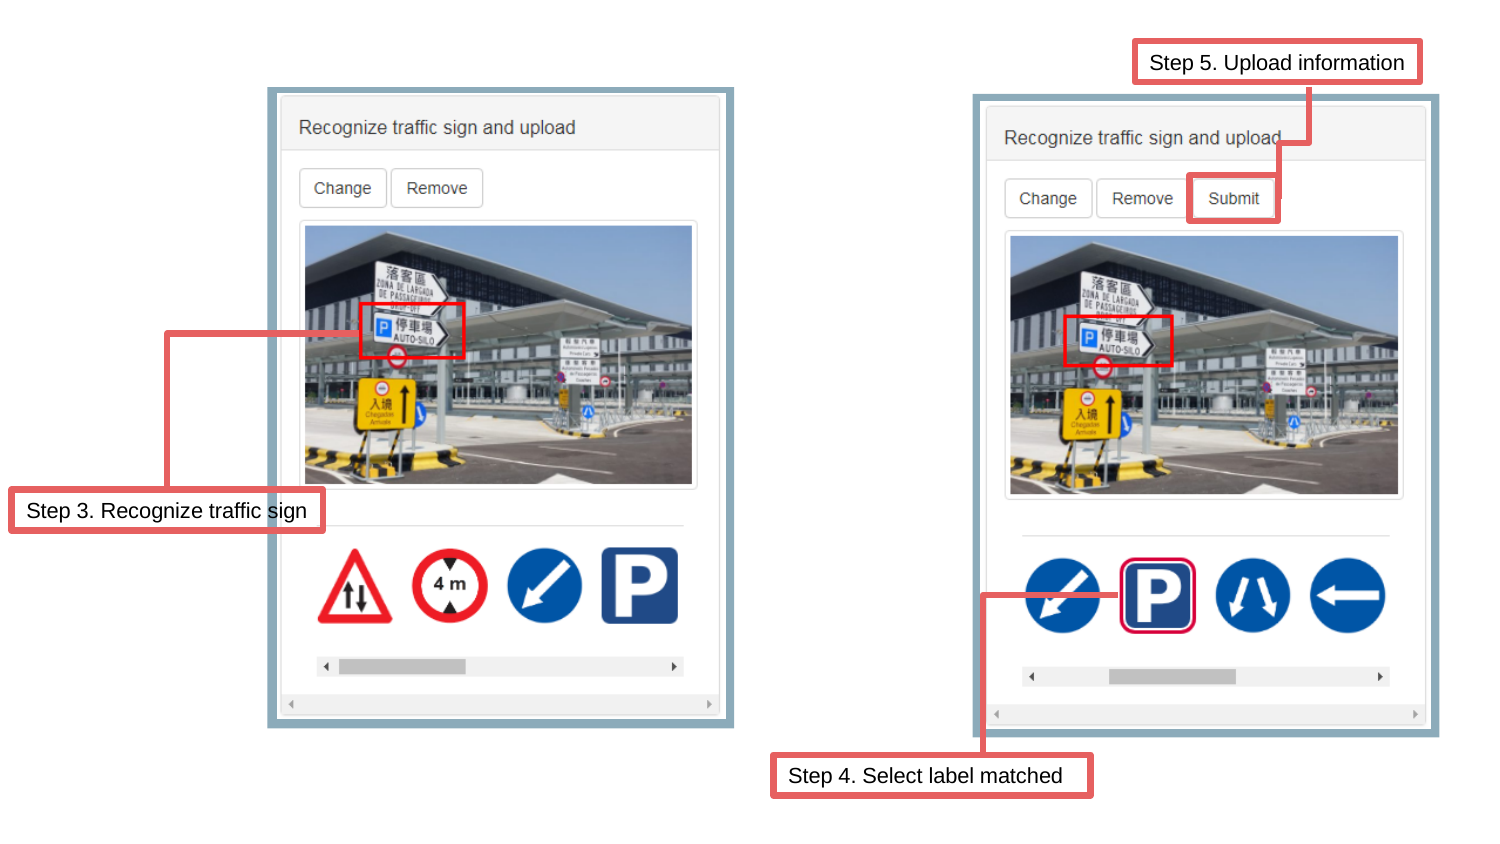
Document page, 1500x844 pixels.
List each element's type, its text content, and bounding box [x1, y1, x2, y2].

picture [980, 101, 1432, 729]
text_box [970, 92, 1306, 593]
text_box [265, 85, 736, 731]
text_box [848, 594, 1118, 755]
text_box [1237, 127, 1351, 159]
picture [276, 93, 727, 719]
text_box [1122, 92, 1441, 740]
text_box Step 5. Upload information [1134, 41, 1421, 82]
text_box Step 4. Select label matched [773, 754, 1091, 796]
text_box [166, 333, 360, 490]
text_box Step 3. Recognize traffic sign [11, 489, 271, 531]
